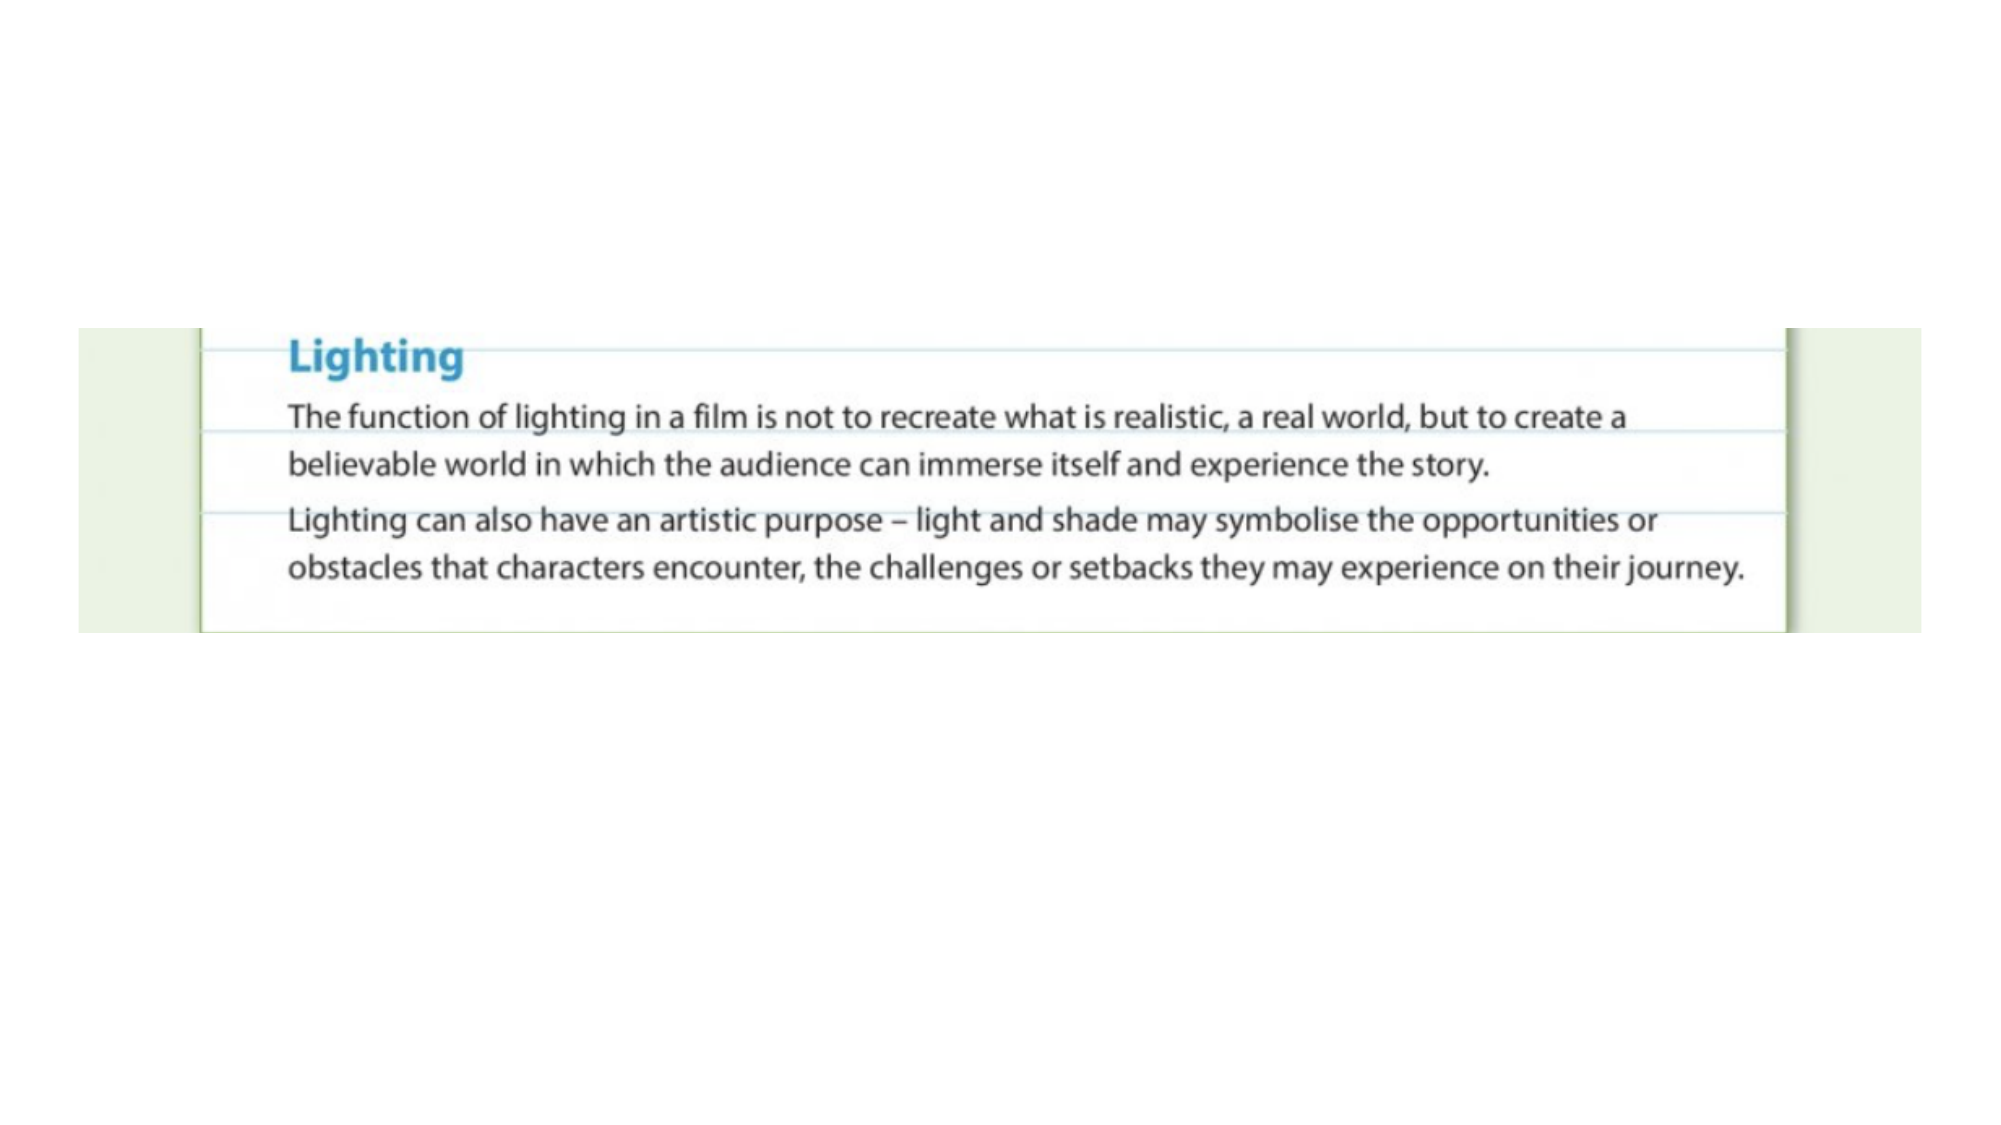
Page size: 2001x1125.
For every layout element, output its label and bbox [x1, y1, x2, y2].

picture [78, 328, 1922, 633]
